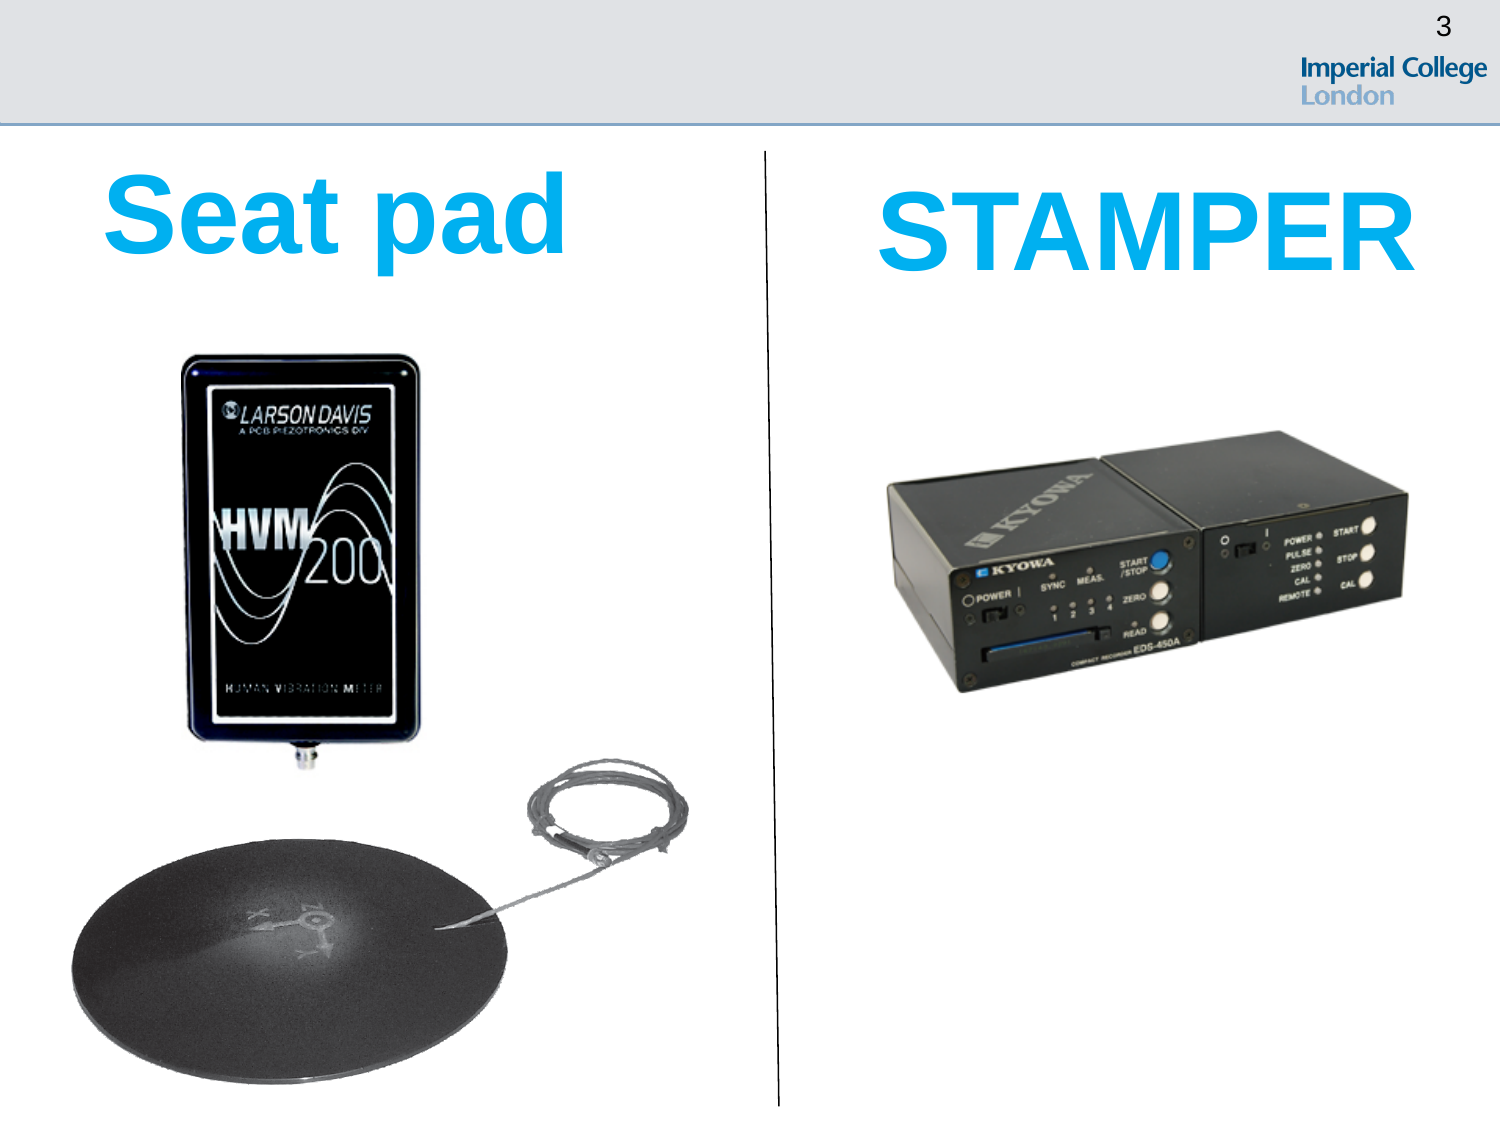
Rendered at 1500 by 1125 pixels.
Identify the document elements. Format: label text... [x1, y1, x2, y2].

text_box Seat pad [87, 133, 587, 284]
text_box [764, 150, 780, 1107]
picture [881, 399, 1414, 729]
text_box STAMPER [845, 150, 1450, 301]
picture [71, 326, 689, 1086]
picture [0, 0, 1500, 126]
